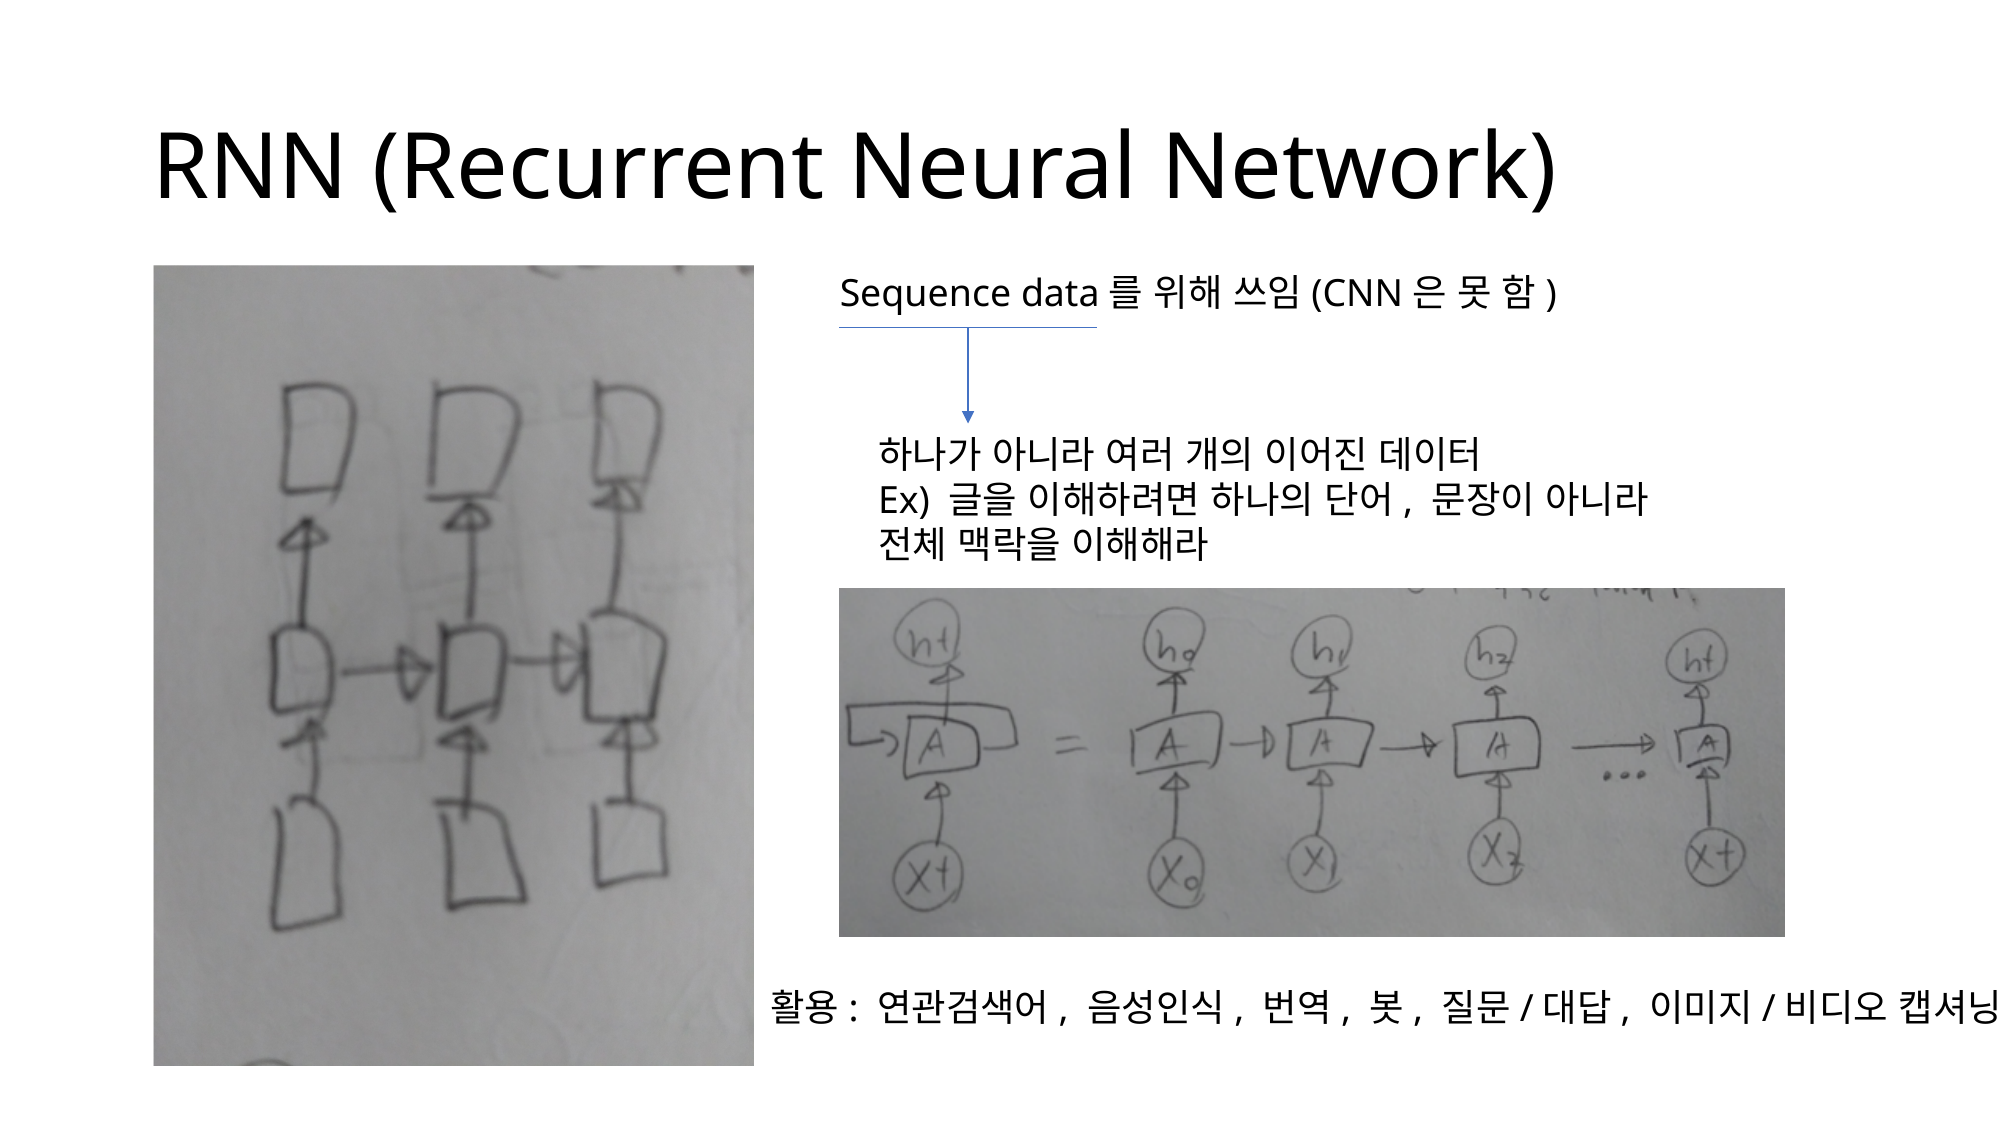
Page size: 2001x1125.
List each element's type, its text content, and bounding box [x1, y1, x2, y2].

text_box 하나가 아니라 여러 개의 이어진 데이터 Ex) 글을 이해하려면 하나의 단어, 문장이 아니라 전체 맥락을 이해해라 [863, 423, 1665, 574]
text_box Sequence data를 위해 쓰임(CNN은 못 함) [824, 261, 1572, 367]
title RNN (Recurrent Neural Network) [137, 59, 1863, 278]
text_box 활용: 연관검색어, 음성인식, 번역, 봇, 질문/대답, 이미지/비디오 캡셔닝 [755, 976, 2000, 1037]
picture [53, 267, 1785, 1065]
